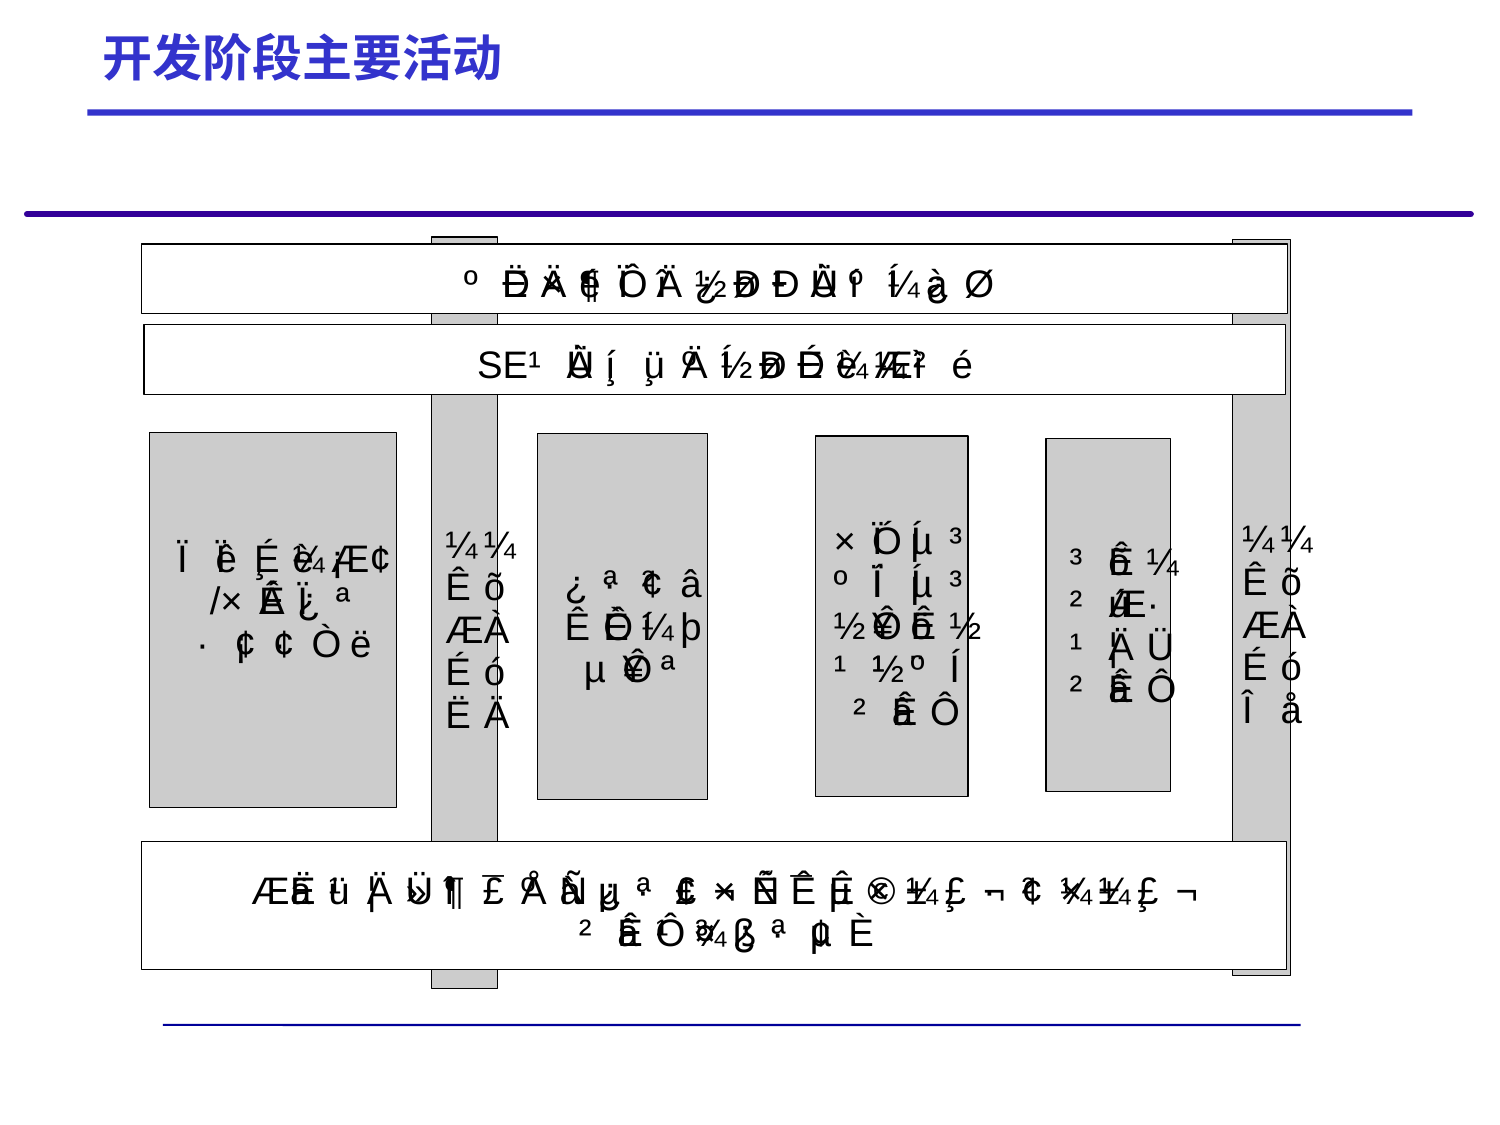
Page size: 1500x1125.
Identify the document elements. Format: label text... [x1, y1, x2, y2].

title 开发阶段主要活动 [87, 12, 1426, 101]
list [0, 185, 1500, 990]
